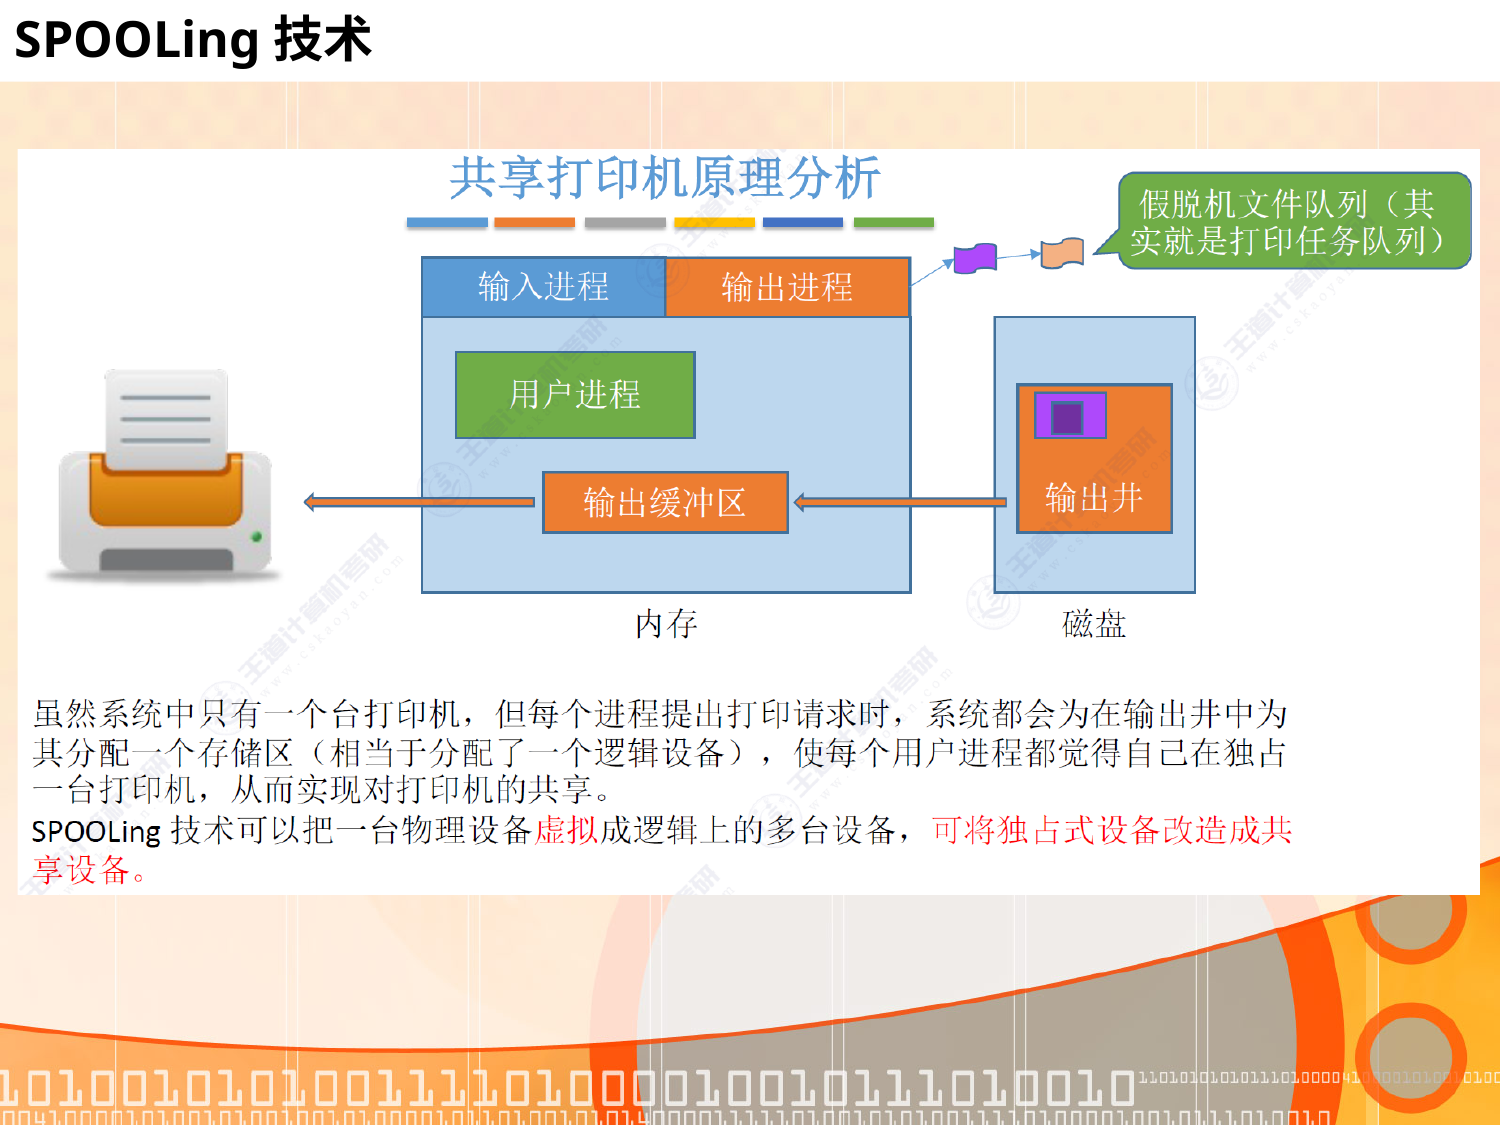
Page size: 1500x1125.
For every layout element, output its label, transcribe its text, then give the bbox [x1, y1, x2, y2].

title SPOOLing技术 [0, 0, 1500, 76]
picture [0, 82, 1500, 1125]
